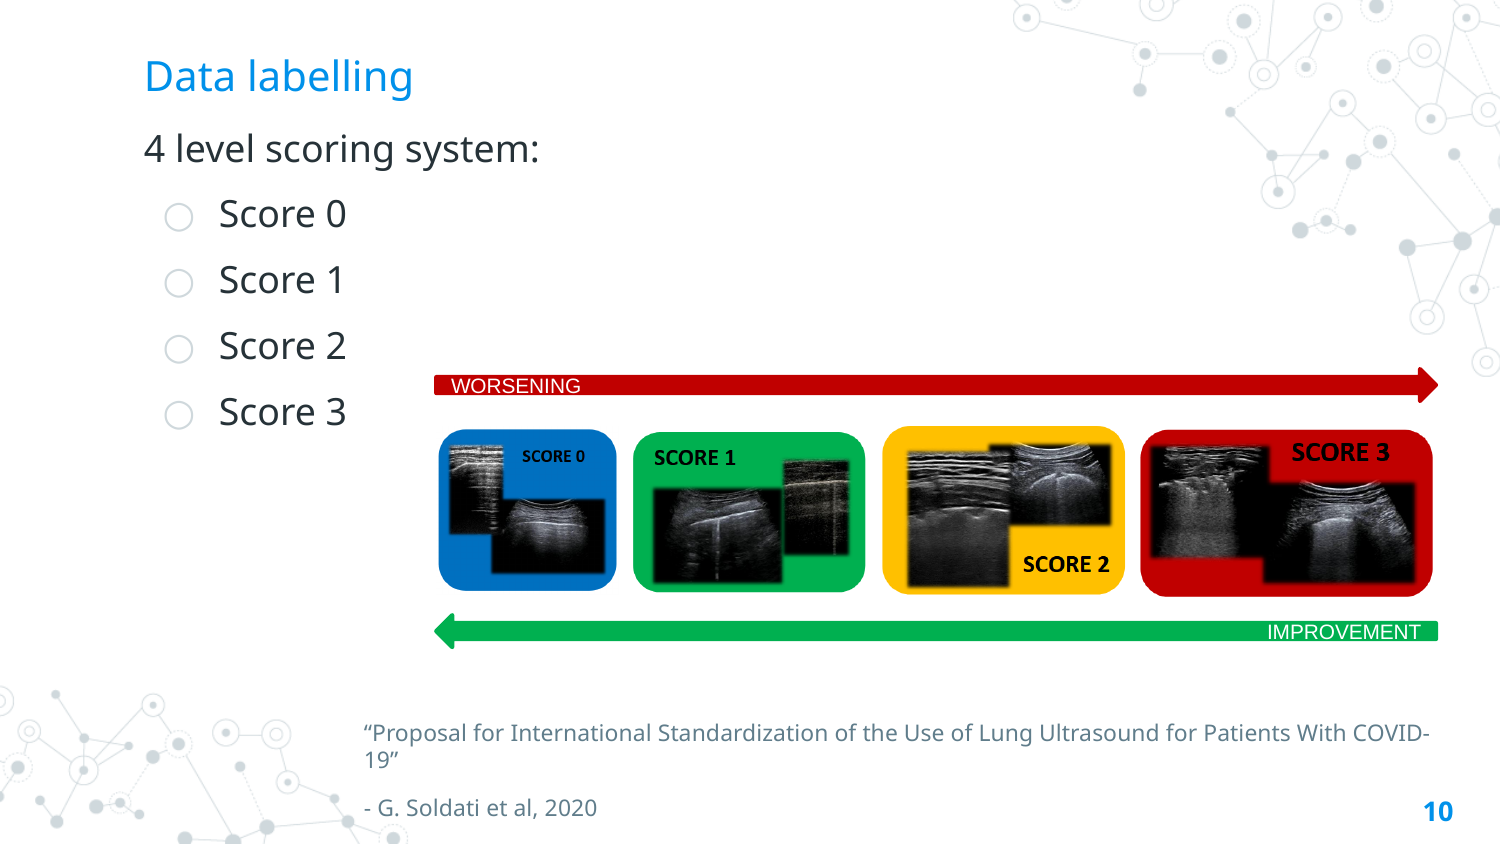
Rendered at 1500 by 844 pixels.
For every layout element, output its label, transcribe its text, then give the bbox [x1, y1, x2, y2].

list 4 level scoring system: Score 0 Score 1 Score 2 Score 3 [128, 109, 604, 696]
text_box IMPROVEMENT [434, 613, 1439, 650]
text_box WORSENING [434, 367, 1439, 403]
text_box “Proposal for International Standardization of the Use of Lung Ultrasound for Patients With COVID-19” - G. Soldati et al, 2020 [348, 703, 1469, 844]
title Data labelling [128, 0, 1372, 116]
picture [0, 0, 1500, 844]
